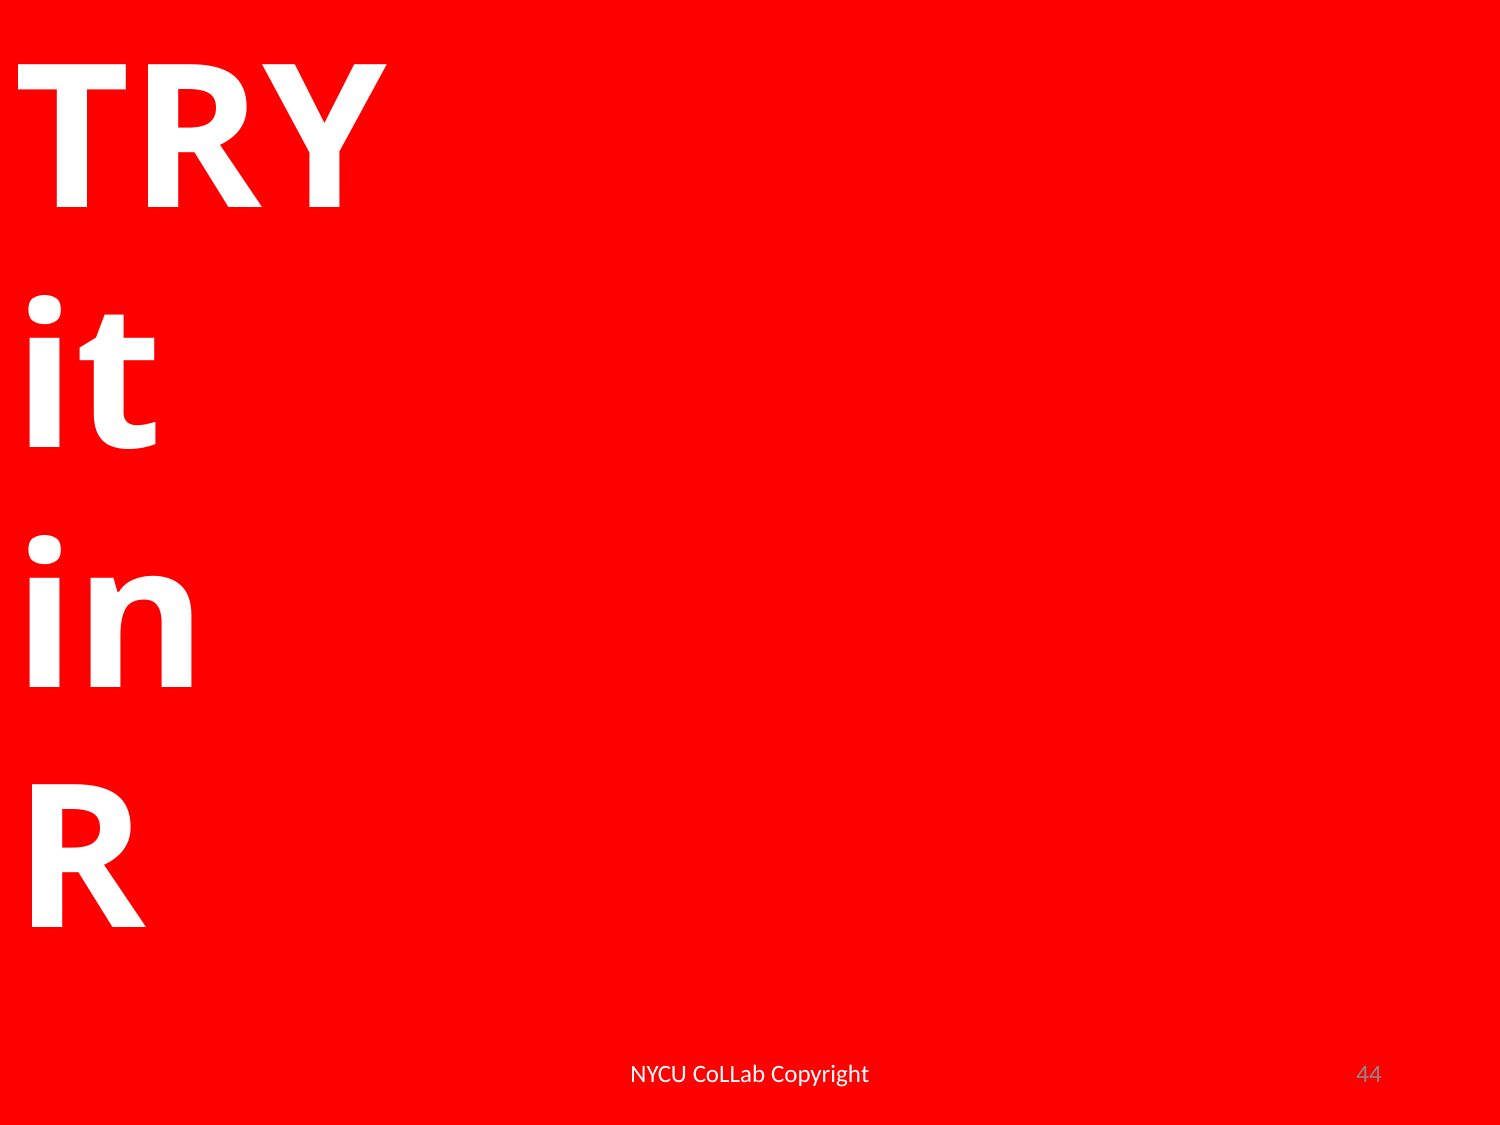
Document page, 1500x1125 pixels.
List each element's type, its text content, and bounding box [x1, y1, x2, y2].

text_box TRY it in R [0, 0, 1500, 1125]
